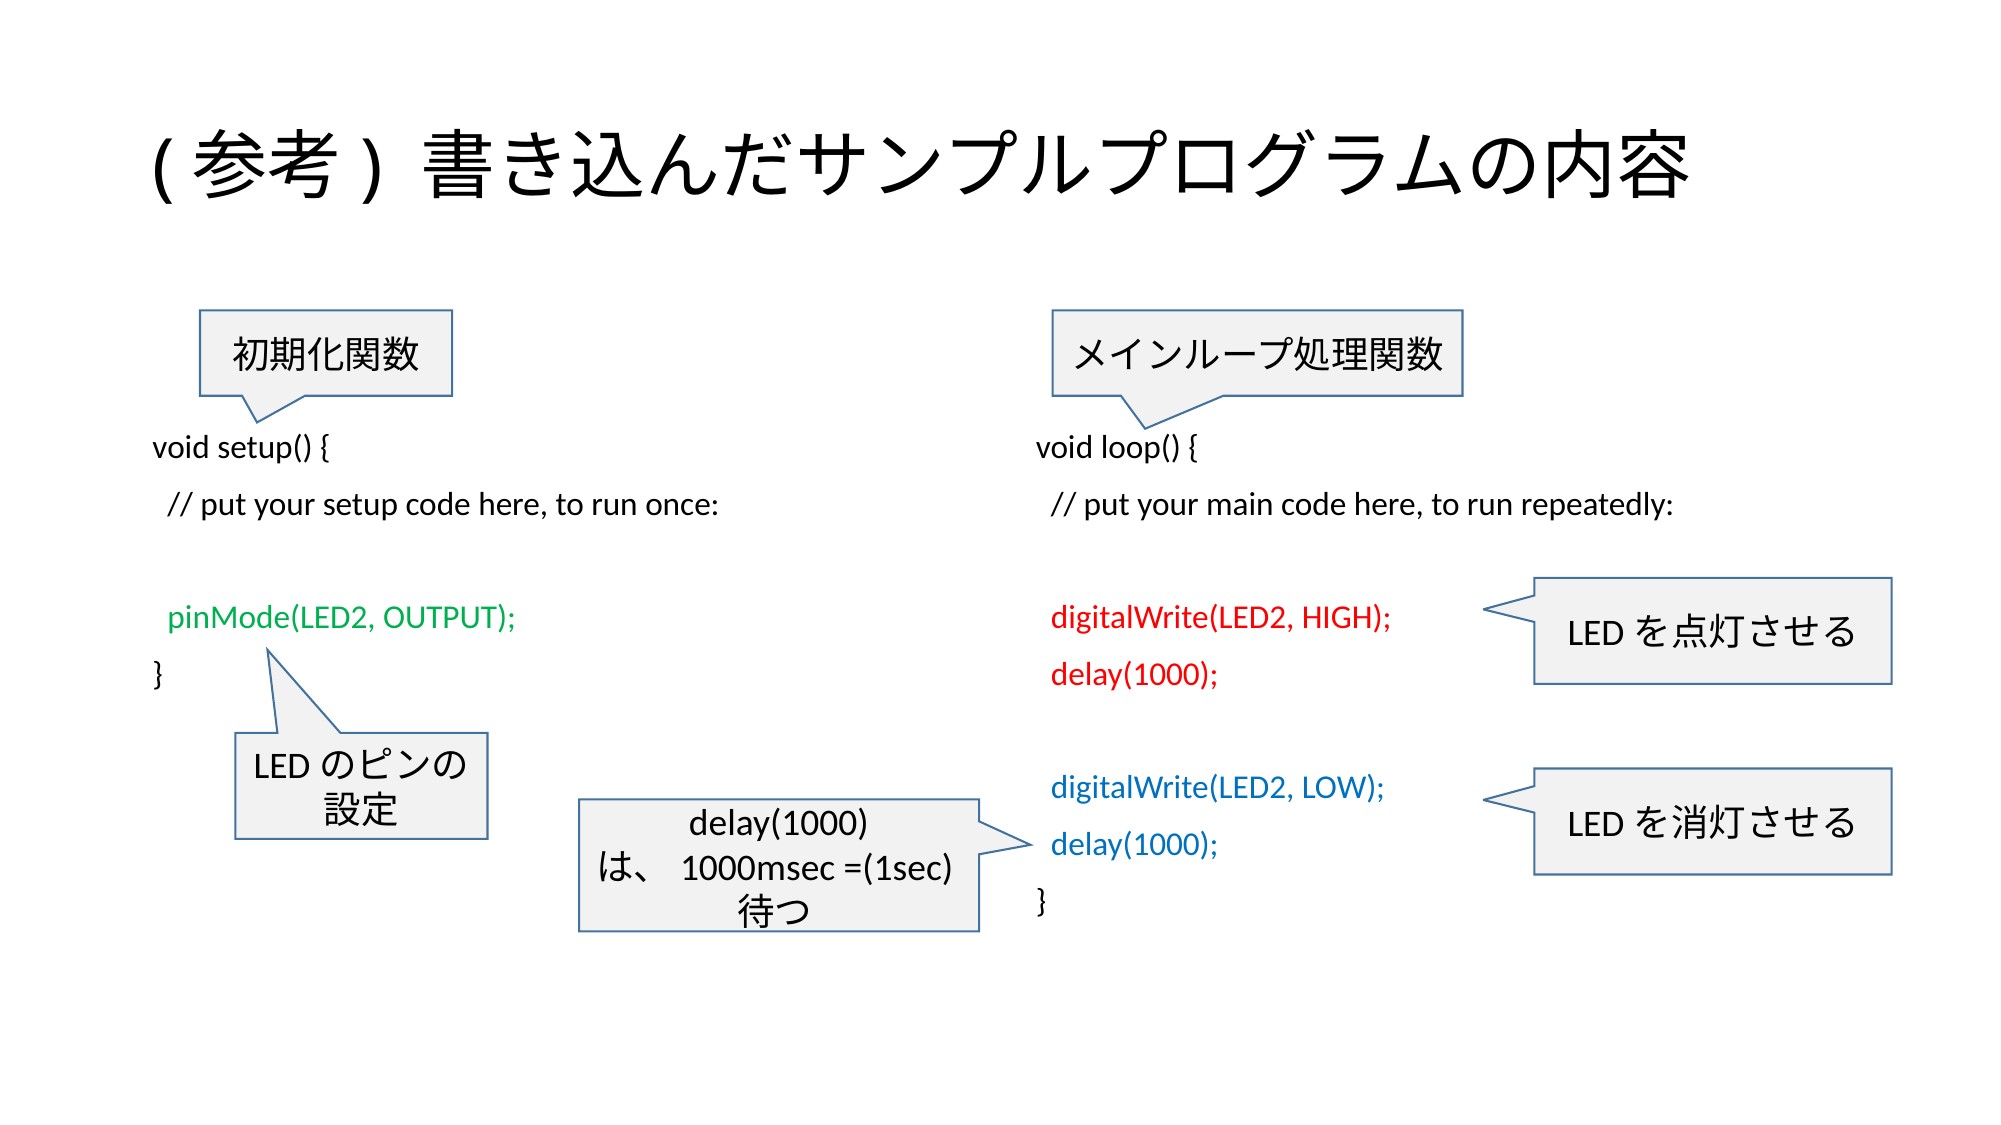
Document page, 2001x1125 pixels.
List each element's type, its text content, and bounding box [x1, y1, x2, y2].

text_box delay(1000)は、1000msec =(1sec)待つ [578, 798, 1034, 933]
text_box LEDのピンの設定 [234, 646, 489, 840]
text_box void loop() { // put your main code here, to run repeatedly: digitalWrite(LED2, HIGH); delay(1000); digitalWrite(LED2, LOW); delay(1000); } [1020, 422, 1780, 948]
list void setup() { // put your setup code here, to run once: pinMode(LED2, OUTPUT); } [137, 422, 763, 734]
title (参考) 書き込んだサンプルプログラムの内容 [137, 59, 1863, 278]
text_box メインループ処理関数 [1051, 309, 1464, 431]
text_box 初期化関数 [198, 309, 454, 424]
text_box LEDを点灯させる [1482, 576, 1893, 685]
text_box LEDを消灯させる [1482, 767, 1893, 876]
